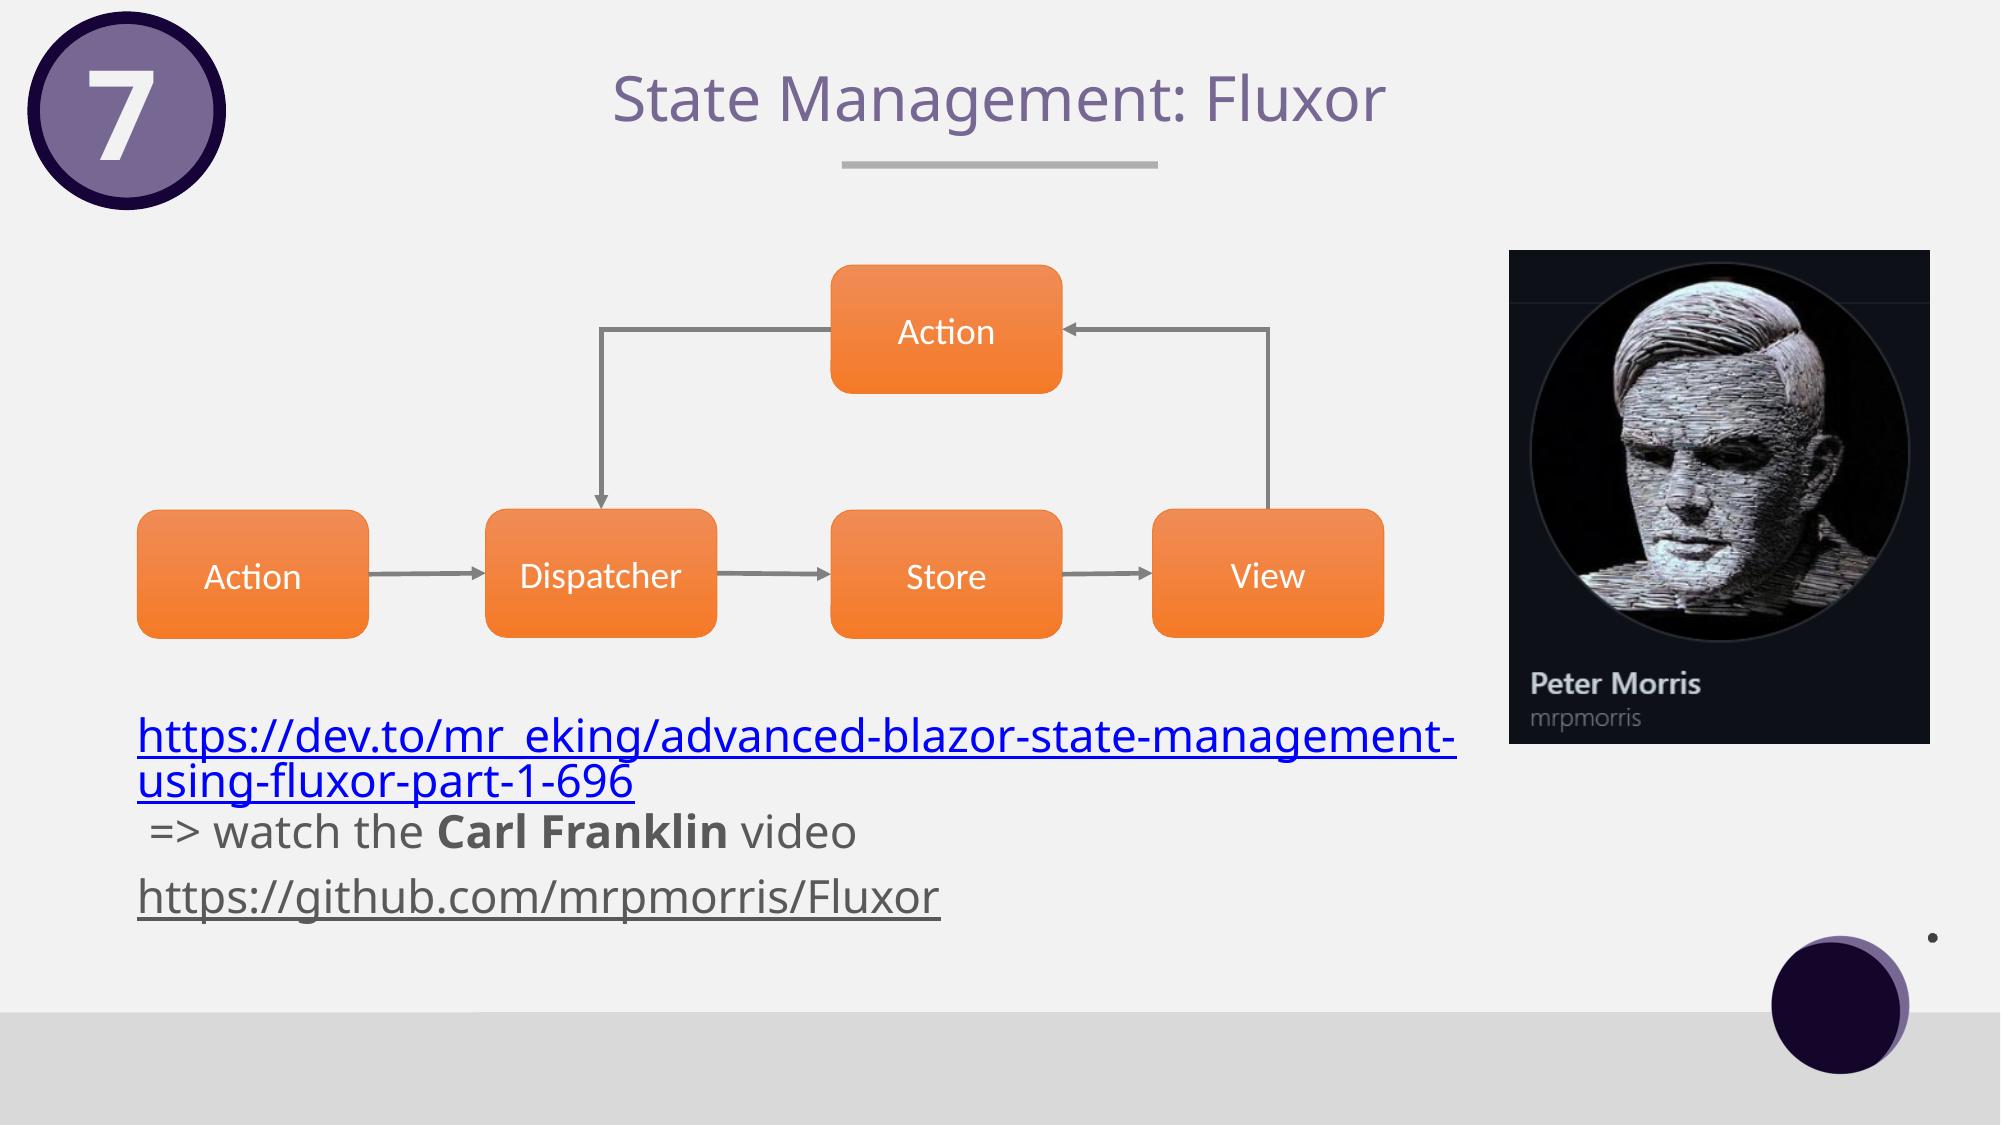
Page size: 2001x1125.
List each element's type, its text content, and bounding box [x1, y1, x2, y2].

picture [1657, 895, 2001, 1083]
text_box Dispatcher [485, 509, 717, 638]
text_box Action [831, 265, 1063, 394]
text_box https://github.com/mrpmorris/Fluxor [122, 861, 1140, 933]
title State Management: Fluxor [220, 59, 1863, 137]
text_box https://dev.to/mr_eking/advanced-blazor-state-management-using-fluxor-part-1-696 => watch the Carl Franklin video [122, 700, 1476, 821]
picture [1508, 250, 1930, 745]
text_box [600, 329, 832, 510]
text_box Action [137, 510, 369, 639]
text_box 7 [24, 17, 220, 204]
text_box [1074, 315, 1256, 523]
text_box View [1152, 509, 1384, 638]
text_box Store [831, 510, 1063, 639]
